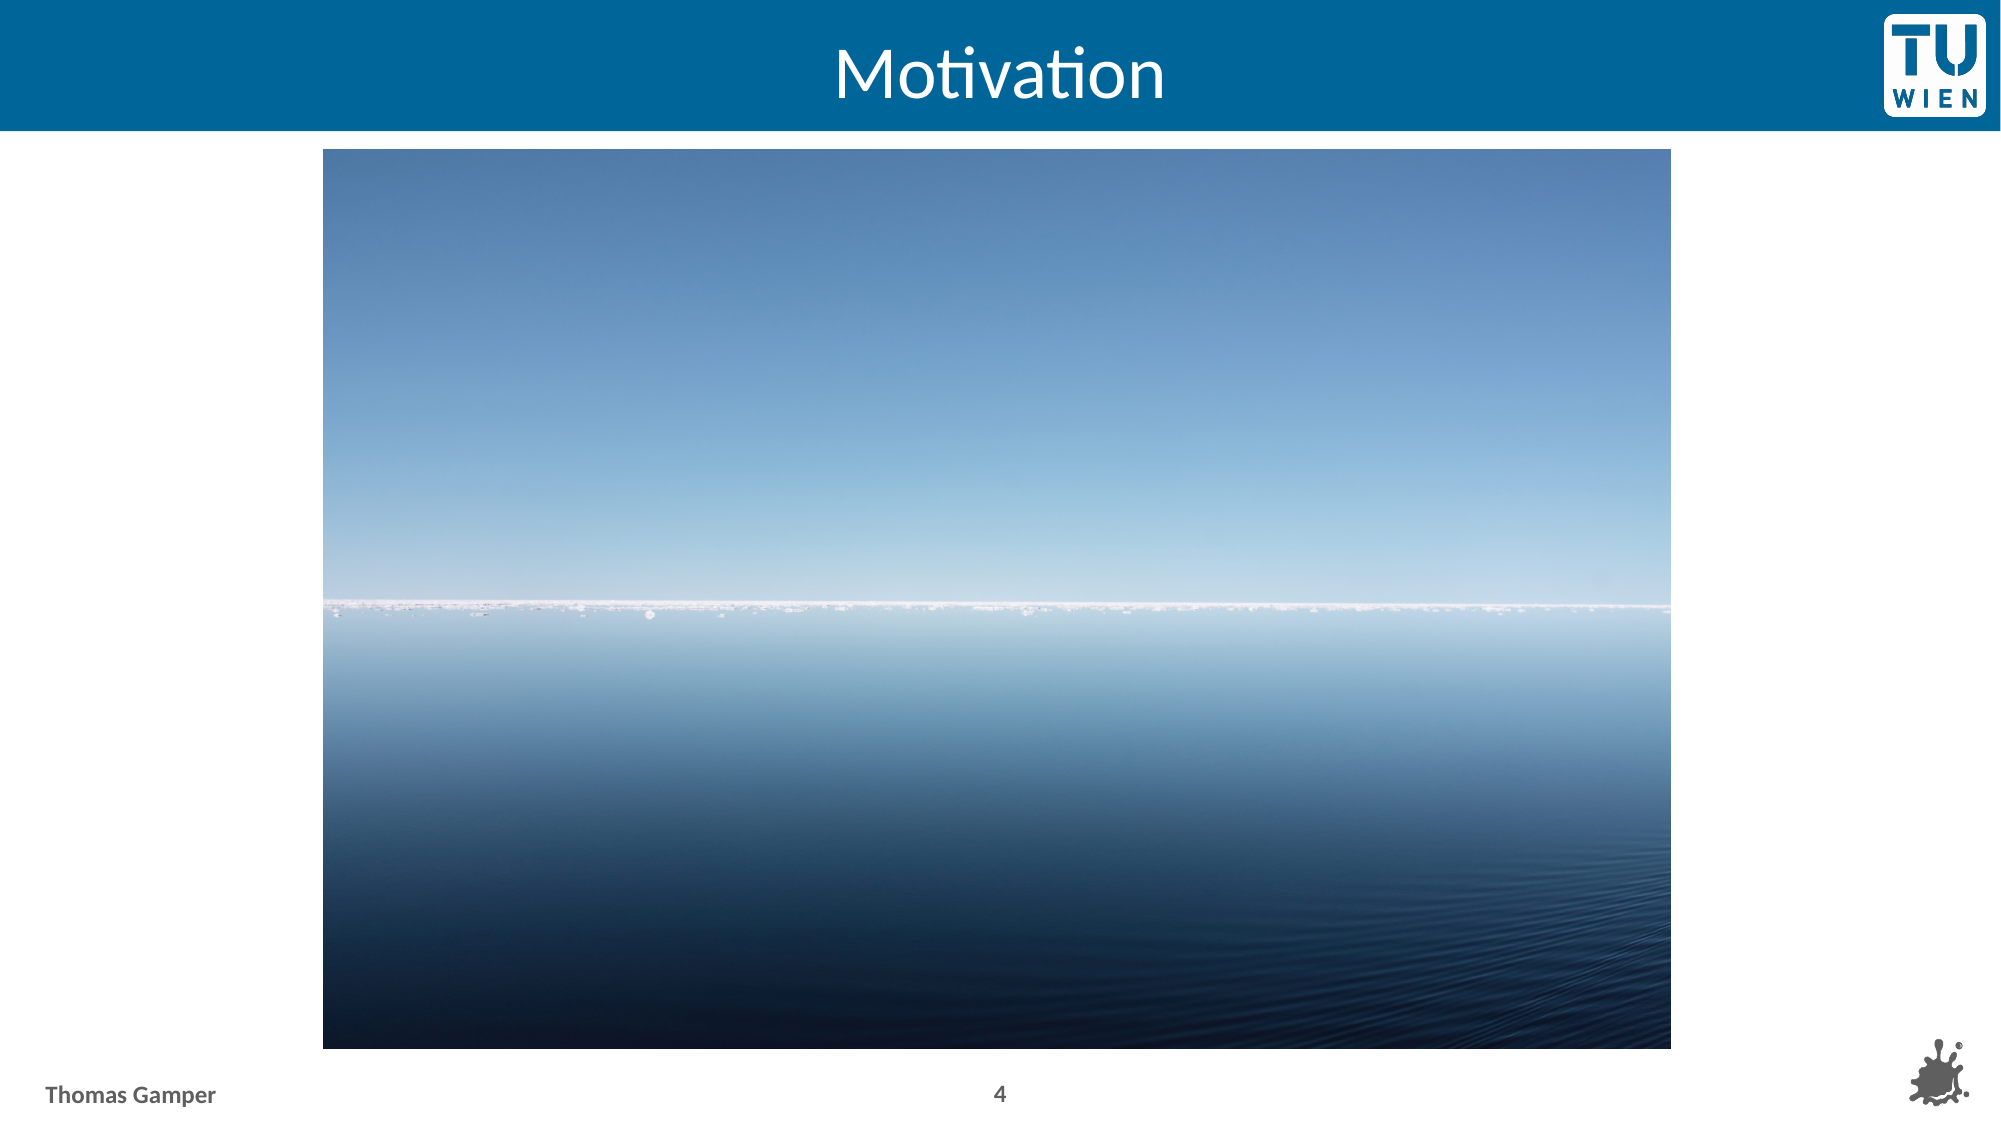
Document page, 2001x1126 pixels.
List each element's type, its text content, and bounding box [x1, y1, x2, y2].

picture [1885, 15, 1985, 116]
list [323, 149, 1672, 1049]
title Motivation [137, 6, 1863, 132]
slide_number 4 [881, 1067, 1119, 1119]
footer Thomas Gamper [25, 1068, 837, 1119]
